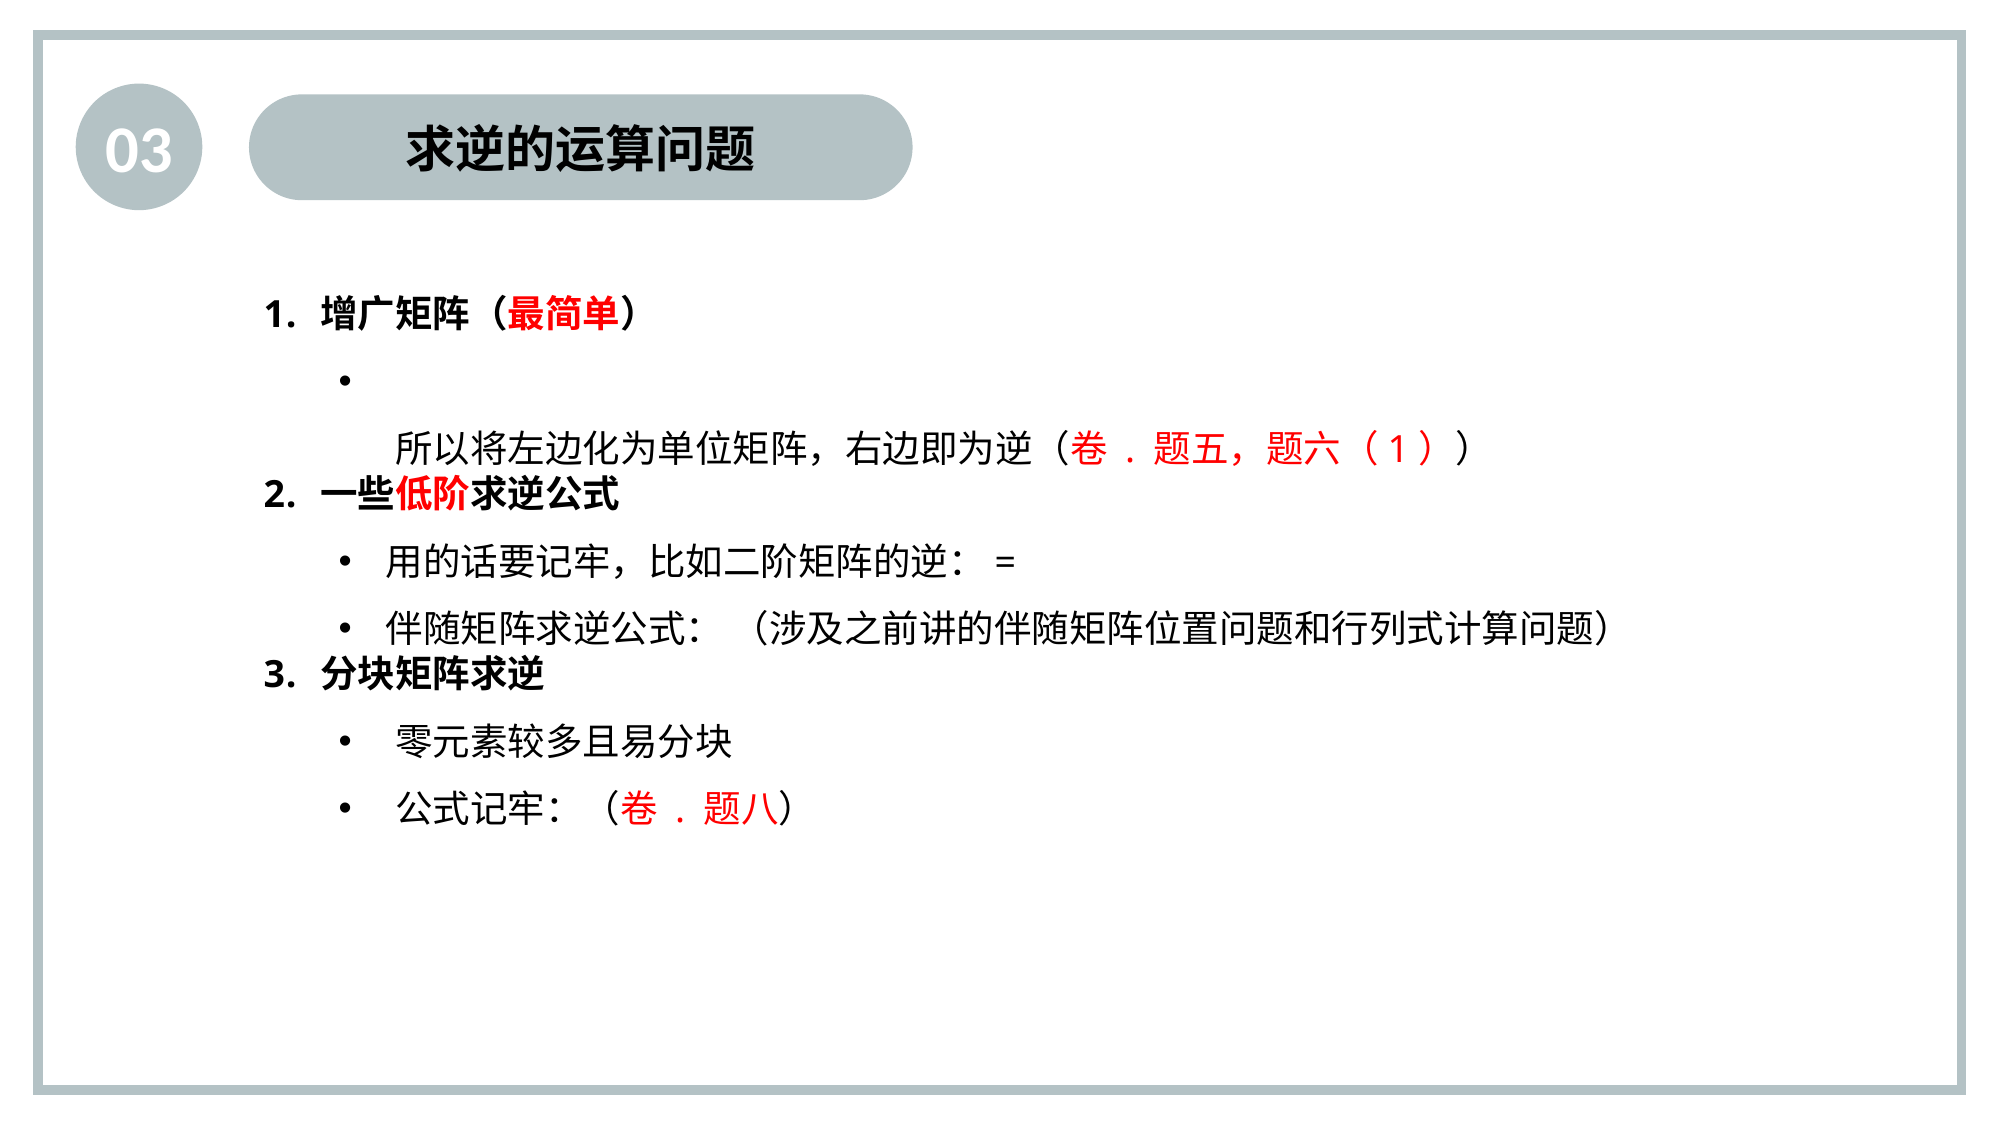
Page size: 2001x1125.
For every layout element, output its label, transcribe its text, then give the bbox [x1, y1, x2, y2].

text_box [37, 34, 1963, 1091]
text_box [75, 83, 203, 211]
text_box 求逆的运算问题 [248, 94, 913, 201]
